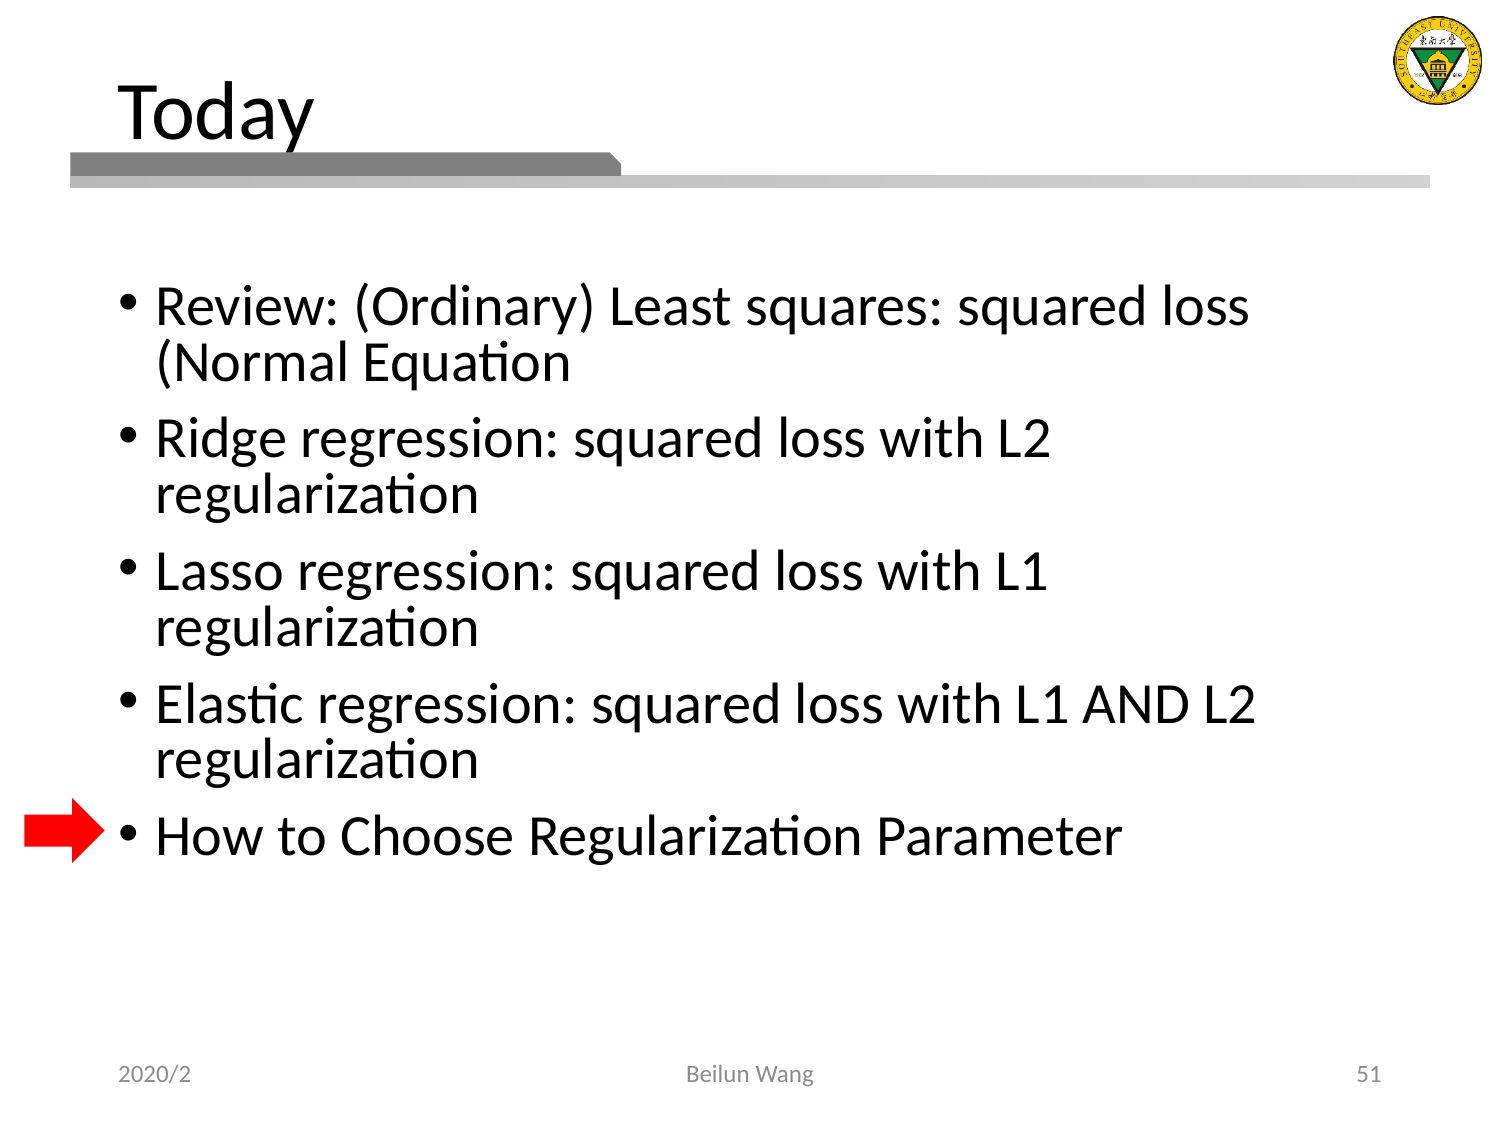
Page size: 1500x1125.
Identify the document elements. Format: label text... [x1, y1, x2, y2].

picture [1393, 16, 1482, 105]
title Today [103, 59, 1361, 156]
footer Beilun Wang [496, 1042, 1004, 1103]
slide_number 51 [1059, 1042, 1397, 1103]
text_box [24, 798, 105, 863]
text_box Review: (Ordinary) Least squares: squared loss (Normal Equation Ridge regression: squared loss with L2 regularization Lasso regression: squared loss with L1 regularization Elastic regression: squared loss with L1 AND L2 regularization How to Choose Regularization Parameter [103, 273, 1397, 1022]
slide_number 2020/2 [103, 1042, 441, 1103]
